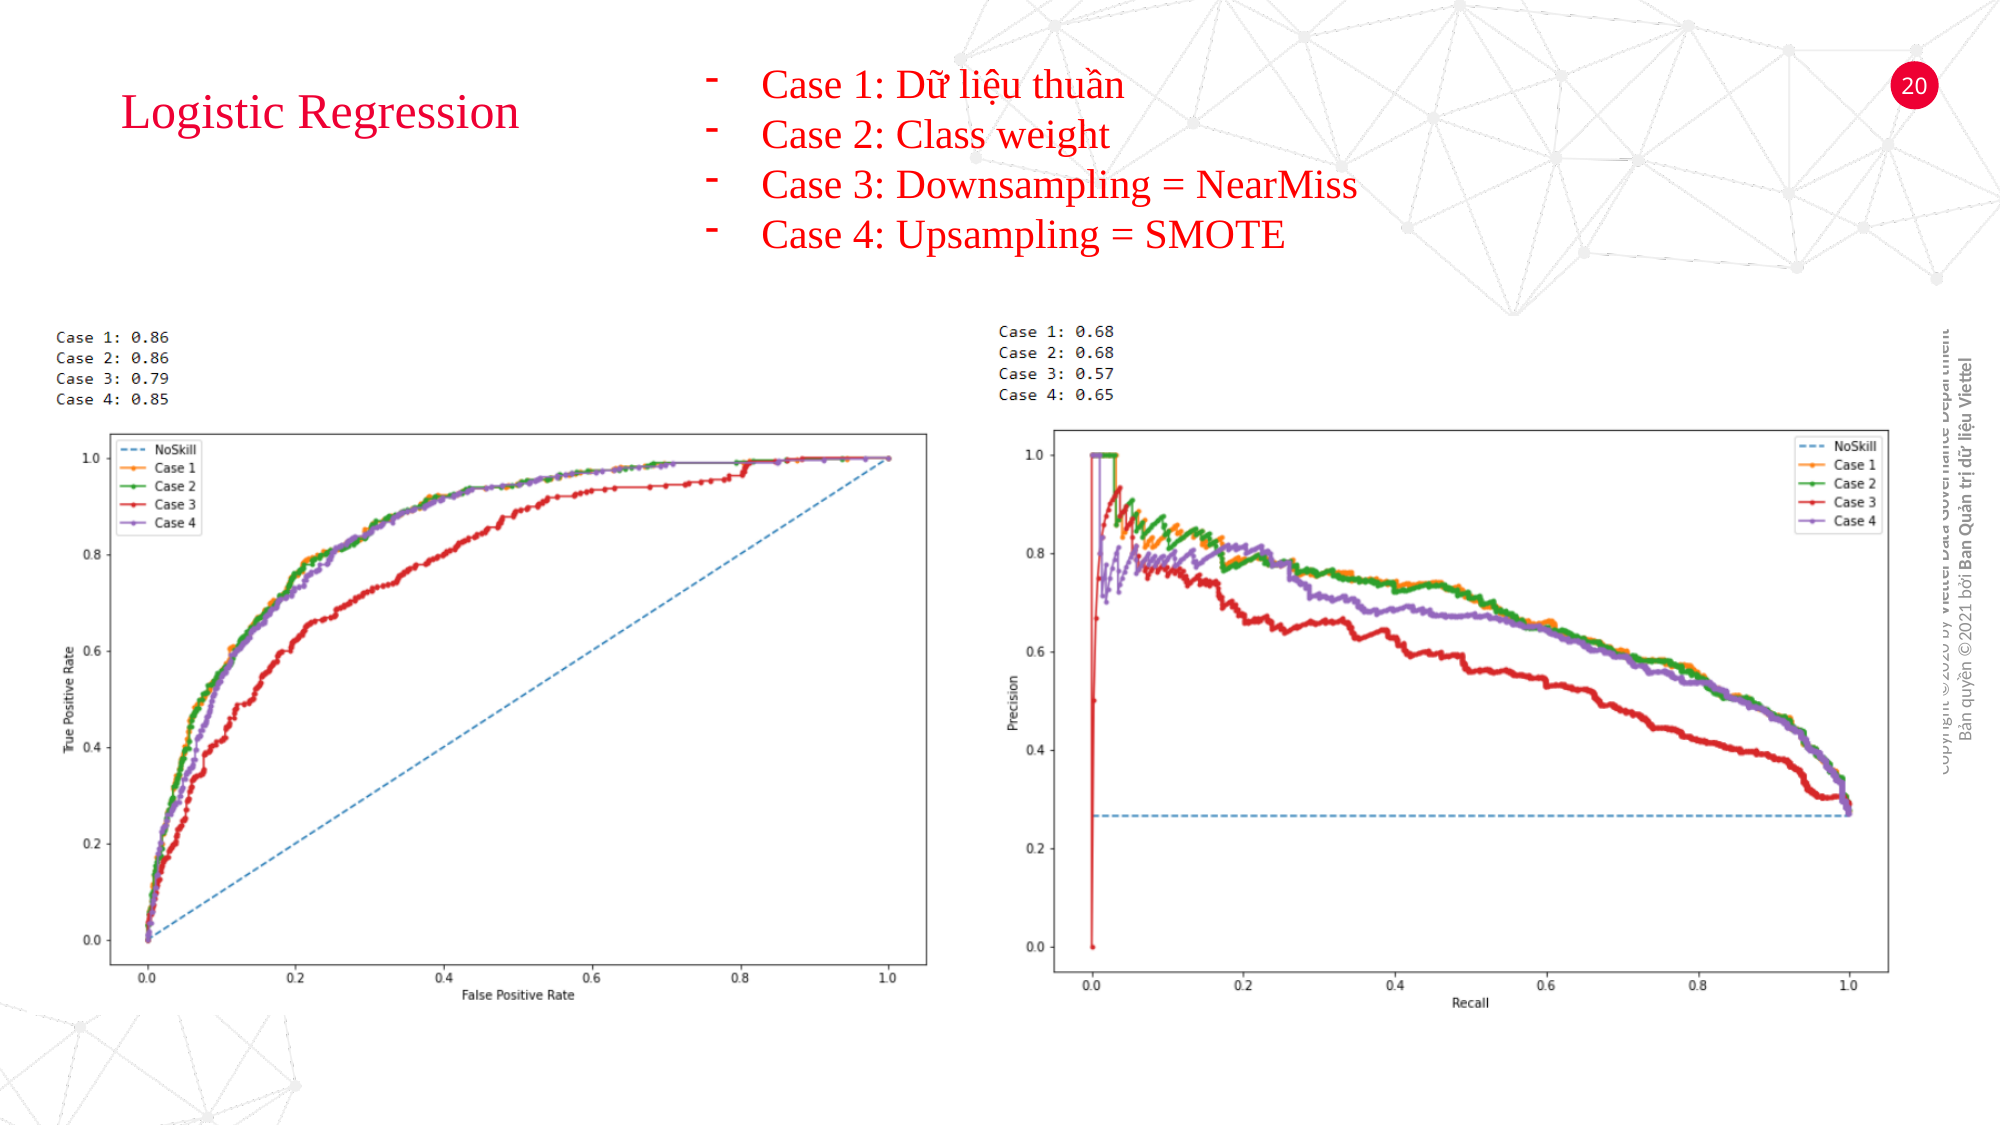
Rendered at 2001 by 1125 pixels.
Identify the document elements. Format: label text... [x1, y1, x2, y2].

picture [0, 0, 2000, 1125]
text_box Logistic Regression [106, 70, 574, 146]
text_box Case 1: Dữ liệu thuần Case 2: Class weight Case 3: Downsampling = NearMiss Case 4: Upsampling = SMOTE [690, 49, 1442, 265]
